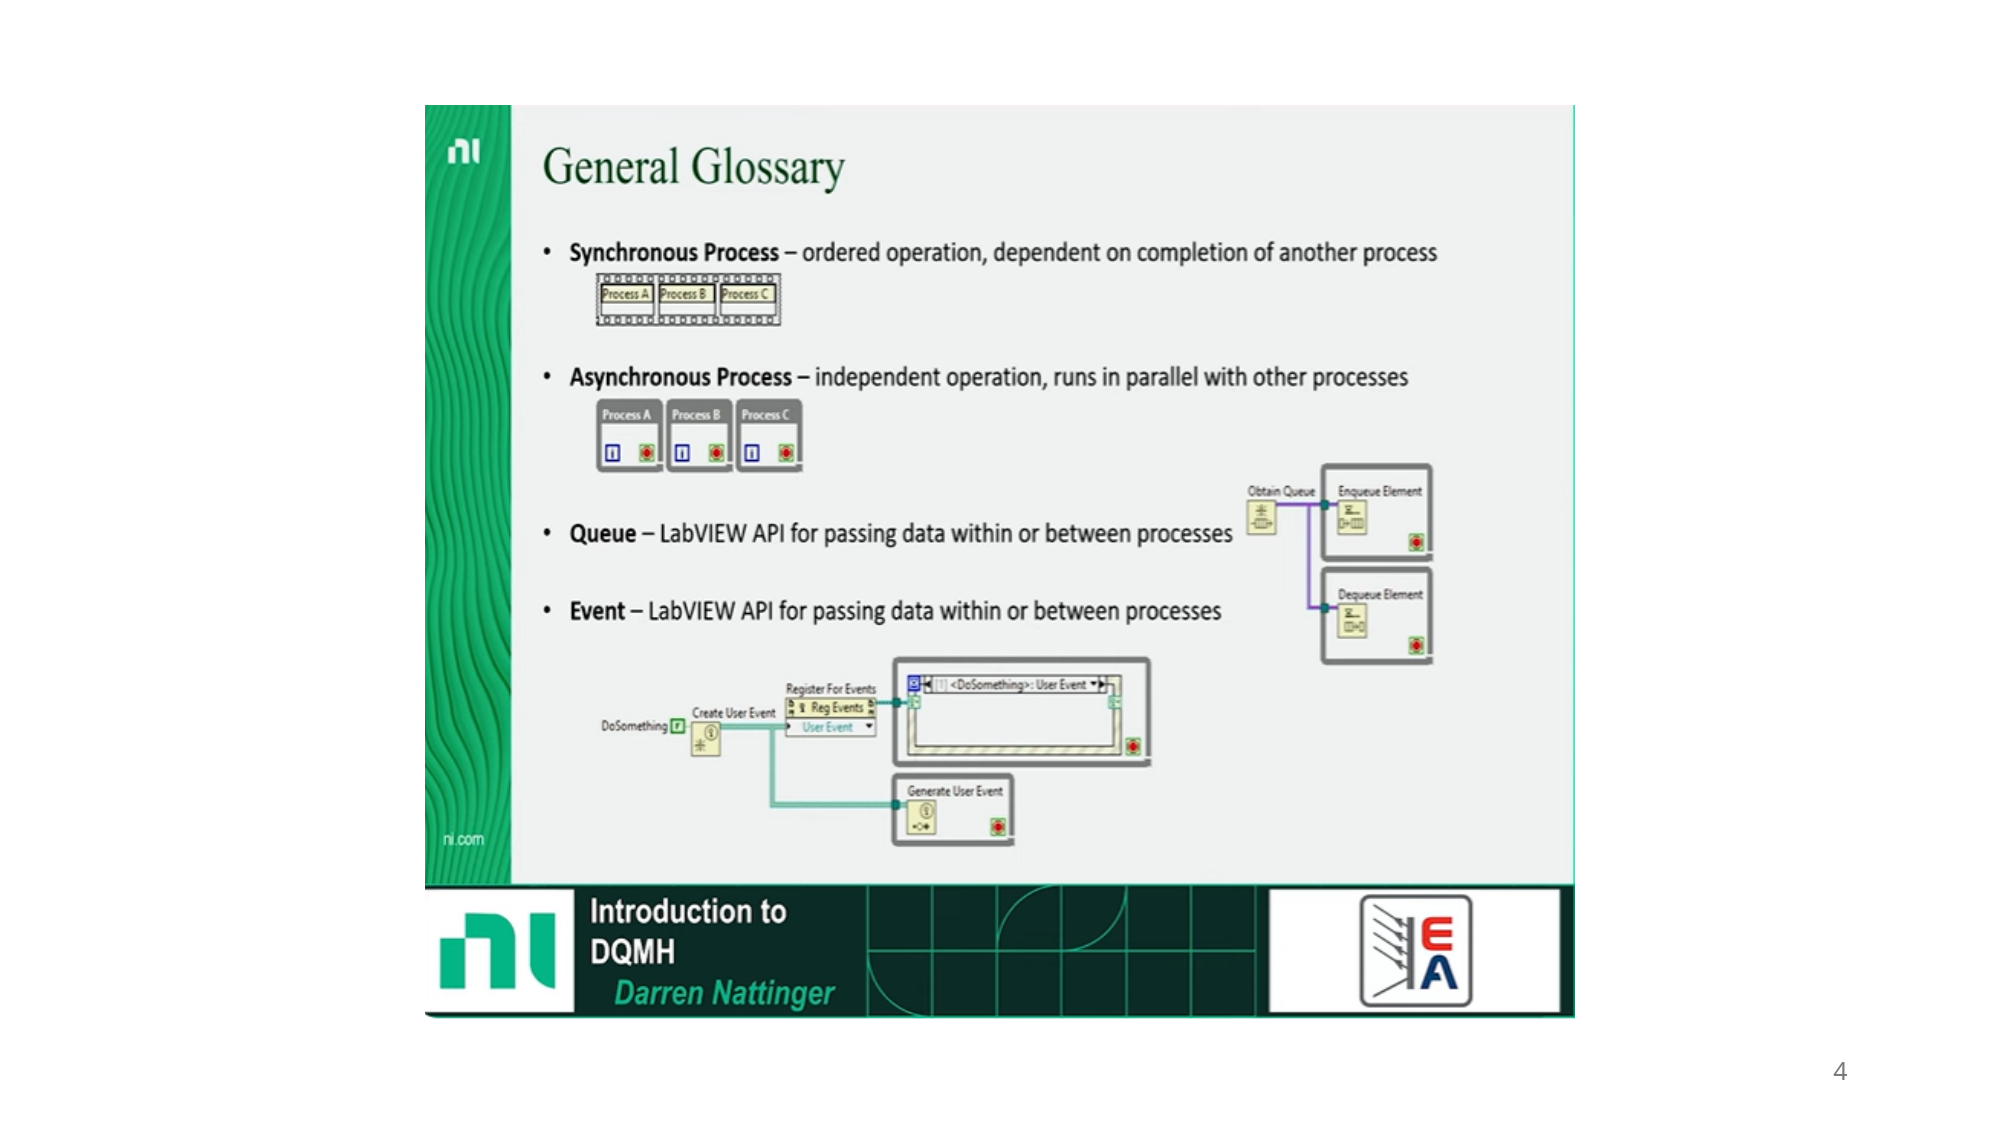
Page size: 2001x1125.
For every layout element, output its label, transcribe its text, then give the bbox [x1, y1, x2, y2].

slide_number 4 [1412, 1042, 1863, 1103]
picture [424, 104, 1576, 1020]
